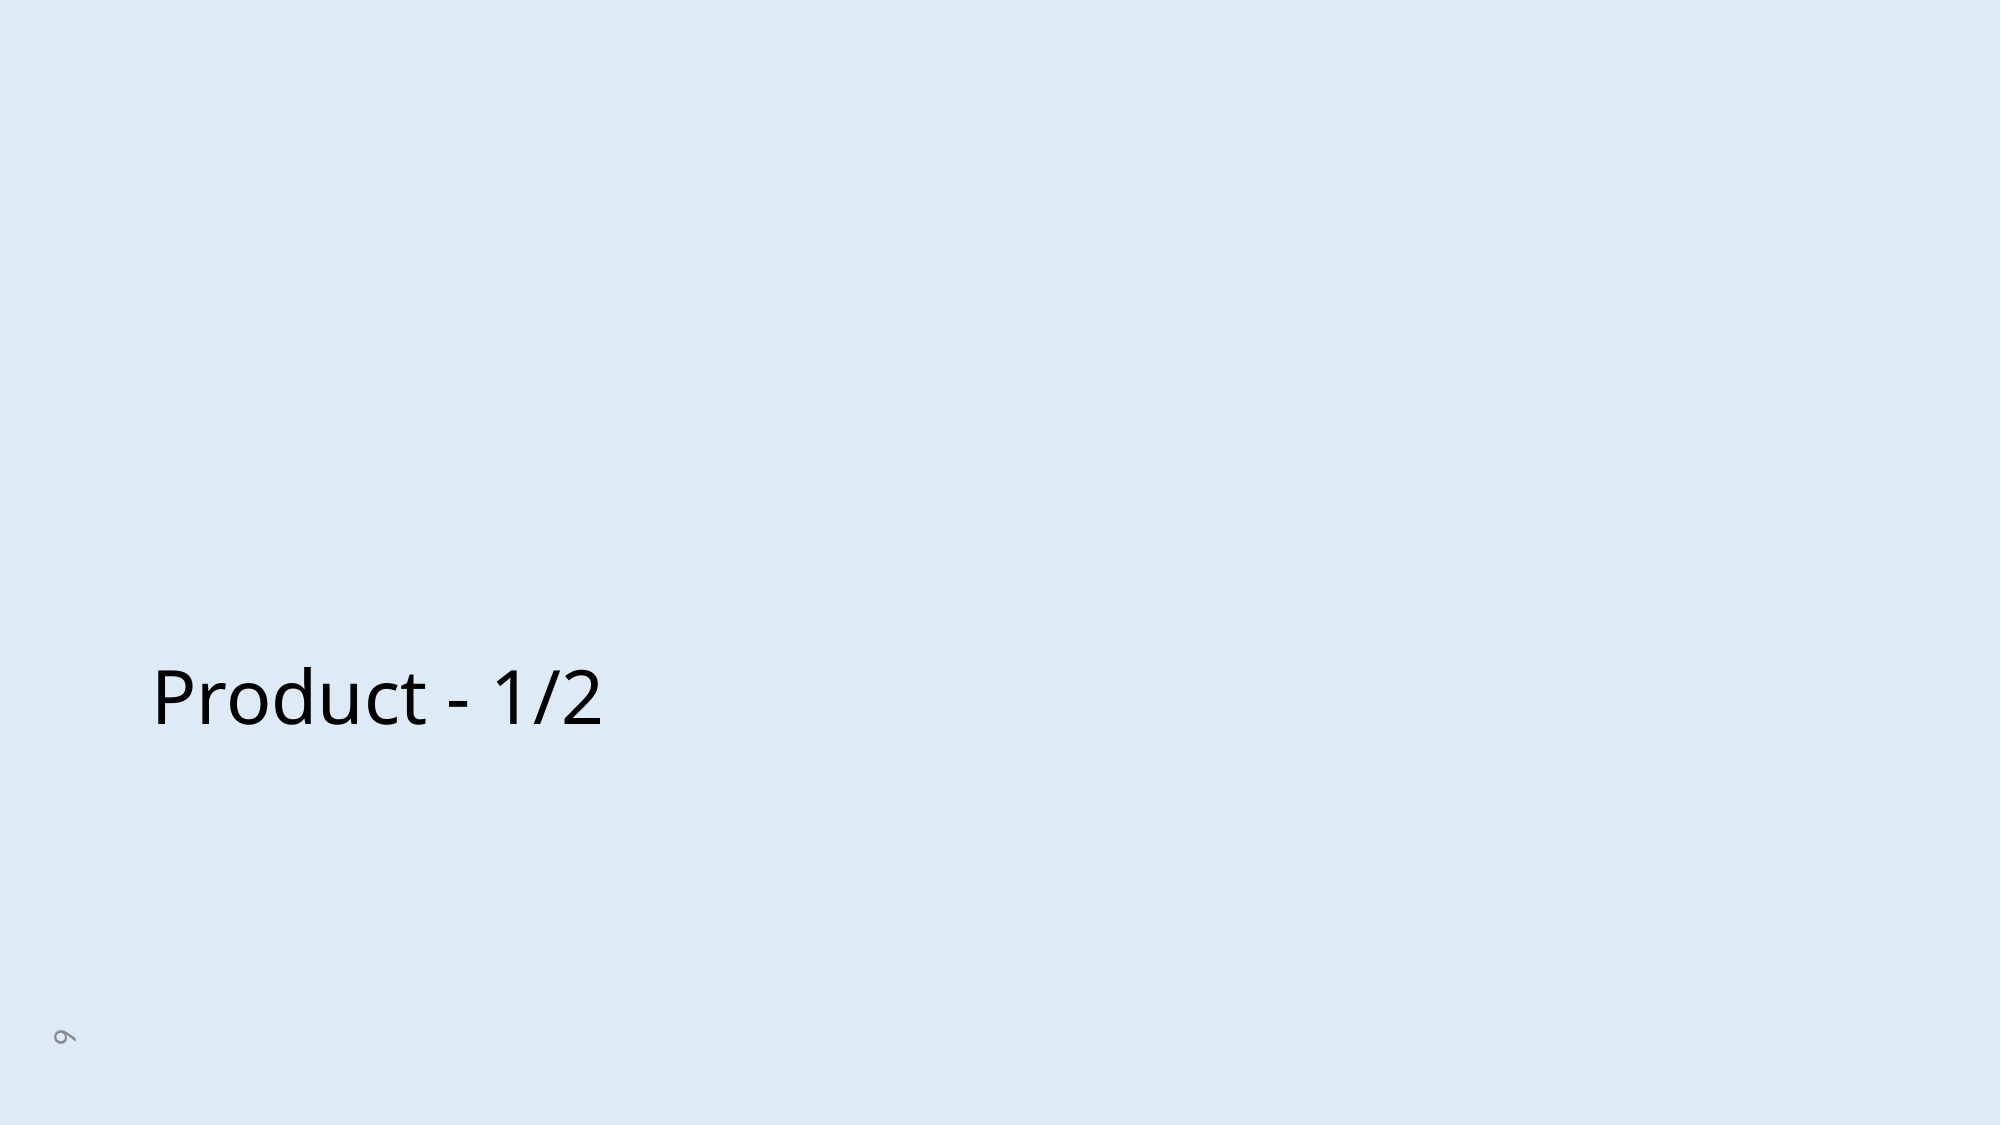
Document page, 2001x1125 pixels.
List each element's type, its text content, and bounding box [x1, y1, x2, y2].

title Product - 1/2 [136, 280, 1862, 749]
slide_number 9 [32, 969, 93, 1108]
